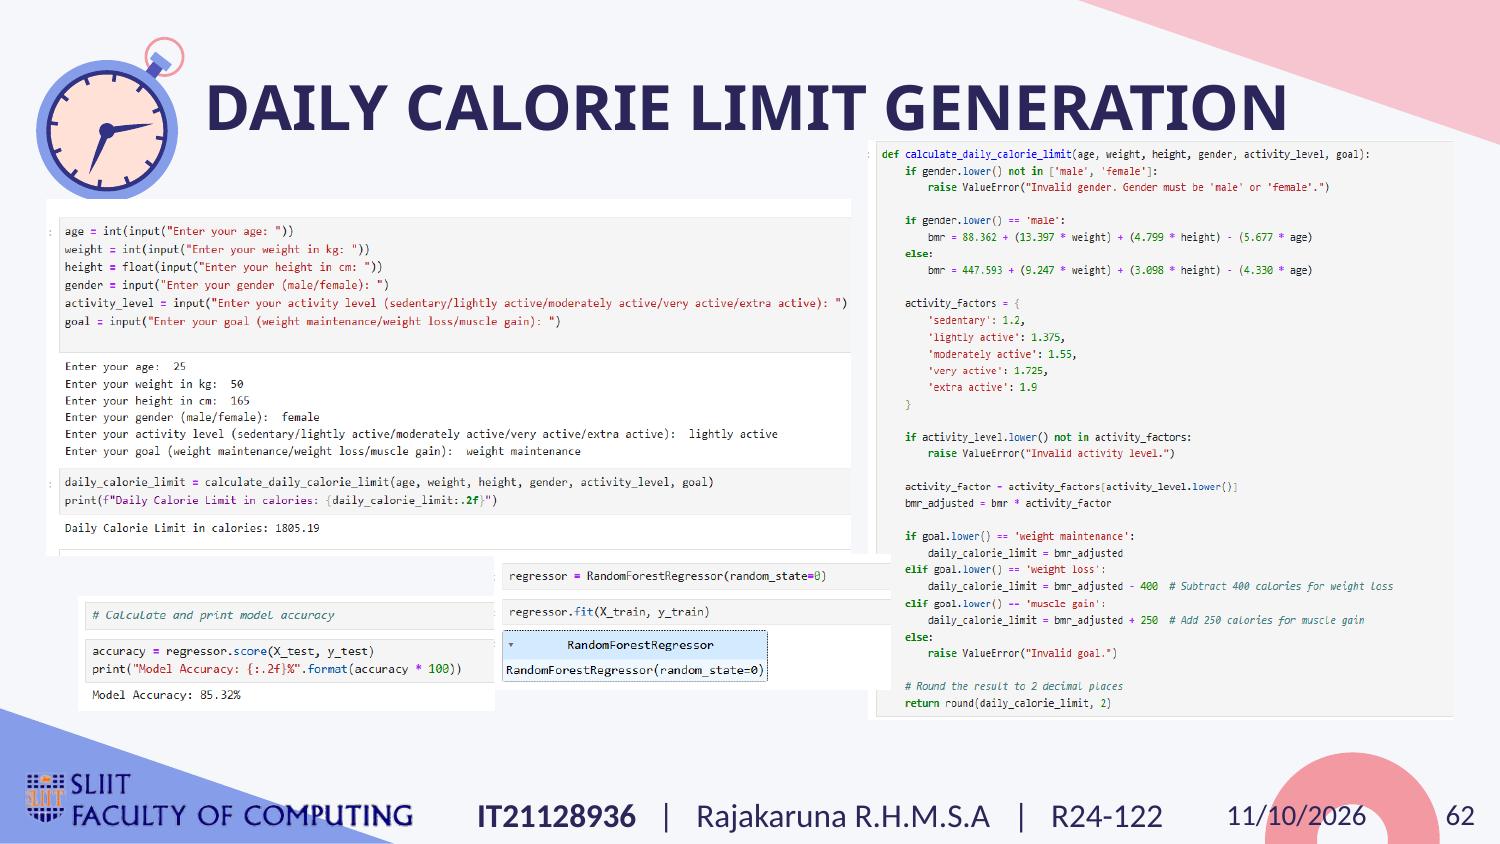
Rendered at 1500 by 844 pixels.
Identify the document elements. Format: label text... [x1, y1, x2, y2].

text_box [35, 38, 184, 202]
title DAILY CALORIE LIMIT GENERATION [187, 52, 1380, 147]
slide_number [1196, 784, 1397, 844]
text_box IT21128936 | Rajakaruna R.H.M.S.A | R24-122 [460, 783, 1292, 844]
picture [46, 140, 1453, 720]
slide_number 62 [1424, 783, 1491, 844]
picture [0, 736, 422, 844]
